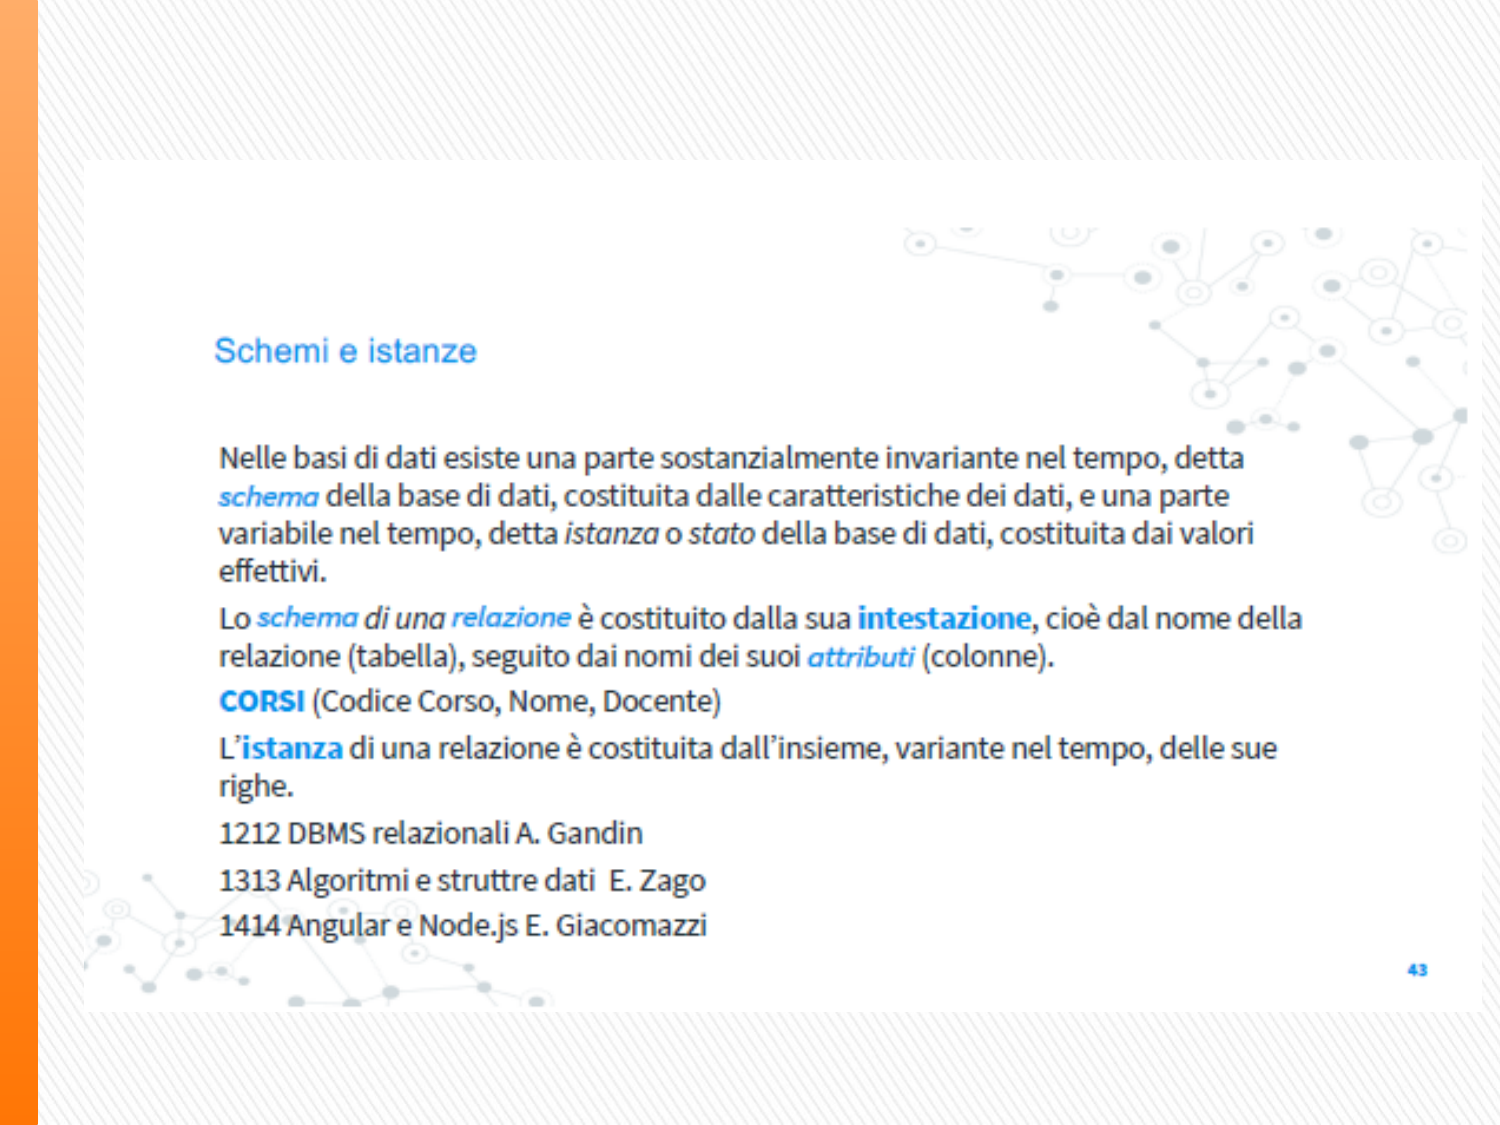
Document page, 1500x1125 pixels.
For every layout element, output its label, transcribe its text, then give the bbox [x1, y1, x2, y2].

picture [37, 0, 1500, 1125]
slide_number 39 [1484, 941, 1488, 1002]
